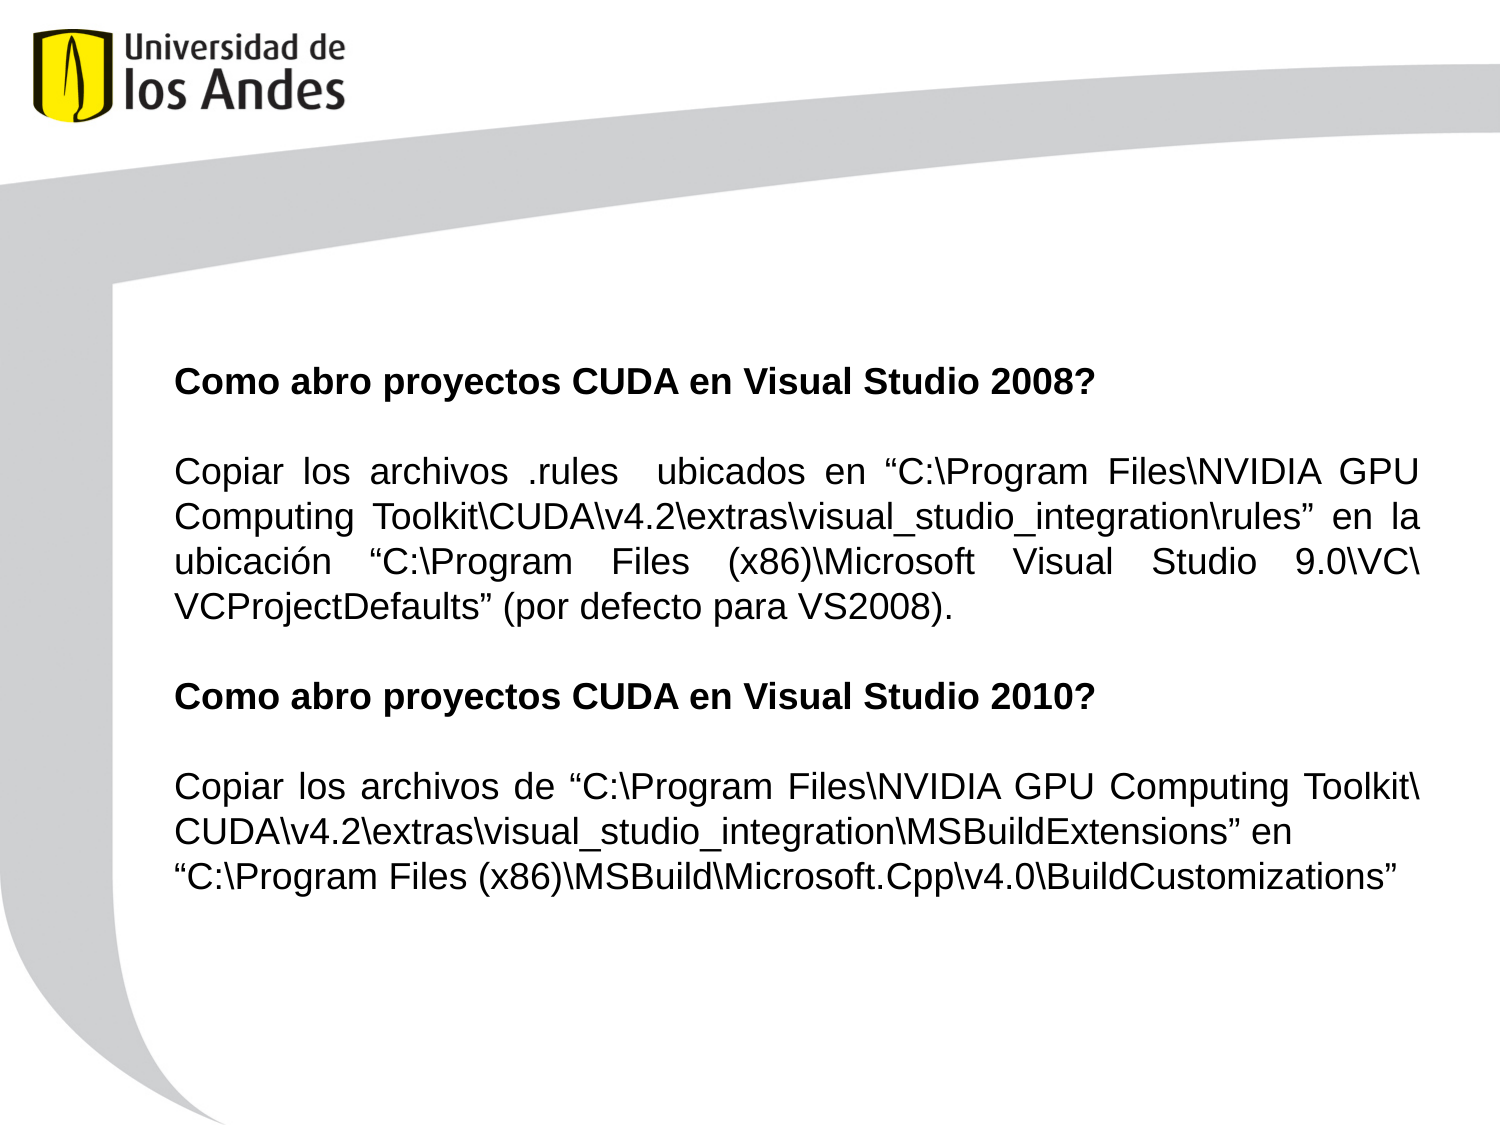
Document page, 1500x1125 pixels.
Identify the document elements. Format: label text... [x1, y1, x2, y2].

text_box Como abro proyectos CUDA en Visual Studio 2008? Copiar los archivos .rules ubicados en “C:\Program Files\NVIDIA GPU Computing Toolkit\CUDA\v4.2\extras\visual_studio_integration\rules” en la ubicación “C:\Program Files (x86)\Microsoft Visual Studio 9.0\VC\VCProjectDefaults” (por defecto para VS2008). Como abro proyectos CUDA en Visual Studio 2010? Copiar los archivos de “C:\Program Files\NVIDIA GPU Computing Toolkit\CUDA\v4.2\extras\visual_studio_integration\MSBuildExtensions” en “C:\Program Files (x86)\MSBuild\Microsoft.Cpp\v4.0\BuildCustomizations” [159, 349, 1435, 905]
picture [0, 0, 1500, 1125]
